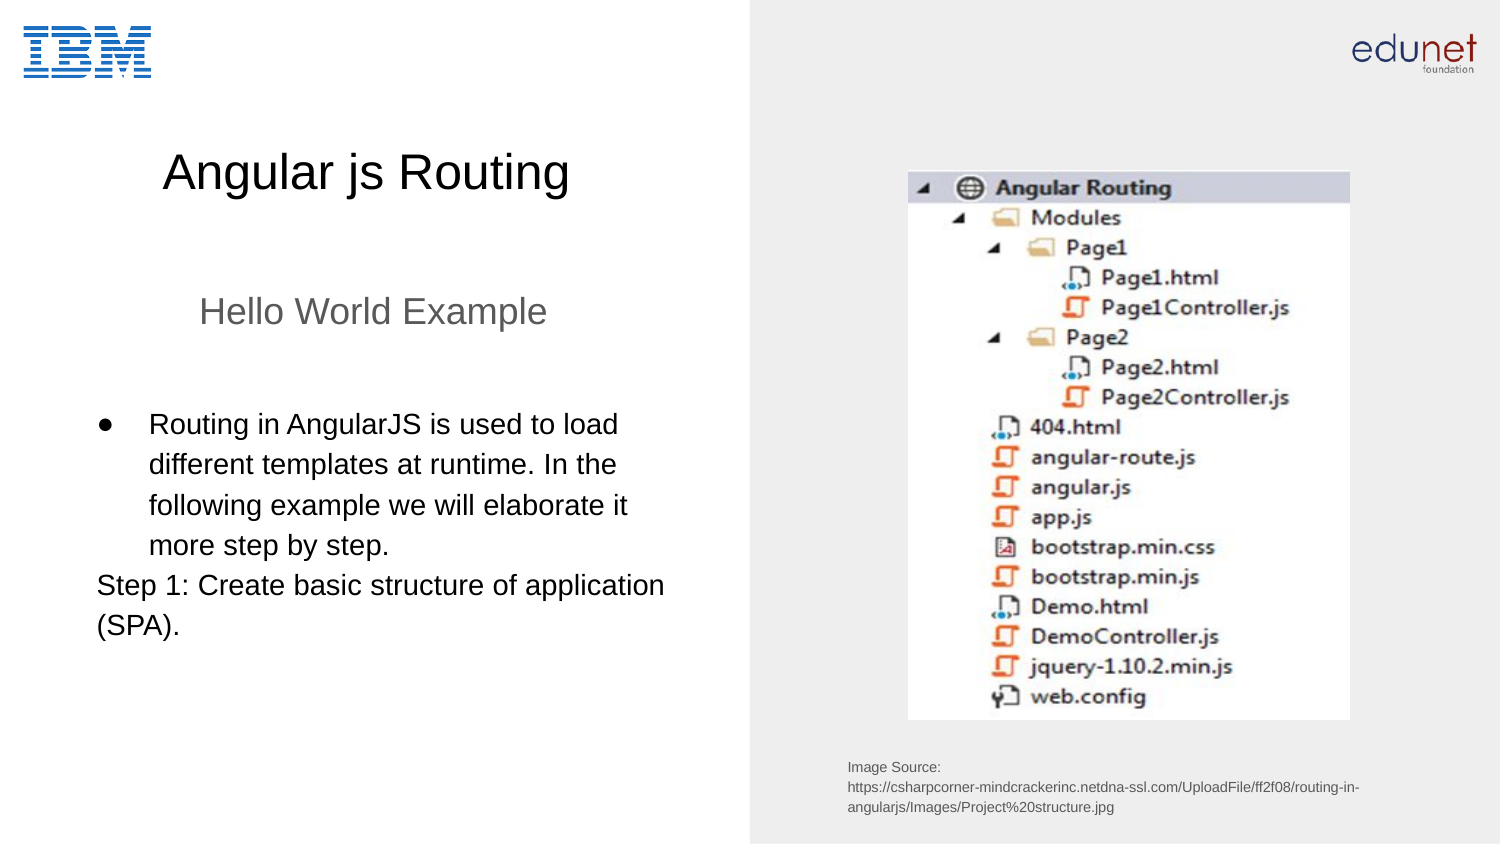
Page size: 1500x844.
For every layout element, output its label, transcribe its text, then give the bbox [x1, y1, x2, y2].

list Routing in AngularJS is used to load different templates at runtime. In the following example we will elaborate it more step by step. Step 1: Create basic structure of application (SPA). [58, 397, 689, 685]
title Angular js Routing [41, 117, 706, 223]
picture [1350, 26, 1480, 78]
list Image Source: https://csharpcorner-mindcrackerinc.netdna-ssl.com/UploadFile/ff2f08/routing-in-angularjs/Images/Project%20structure.jpg [832, 740, 1390, 812]
picture [907, 170, 1351, 720]
picture [23, 26, 151, 78]
subtitle Hello World Example [41, 257, 706, 363]
